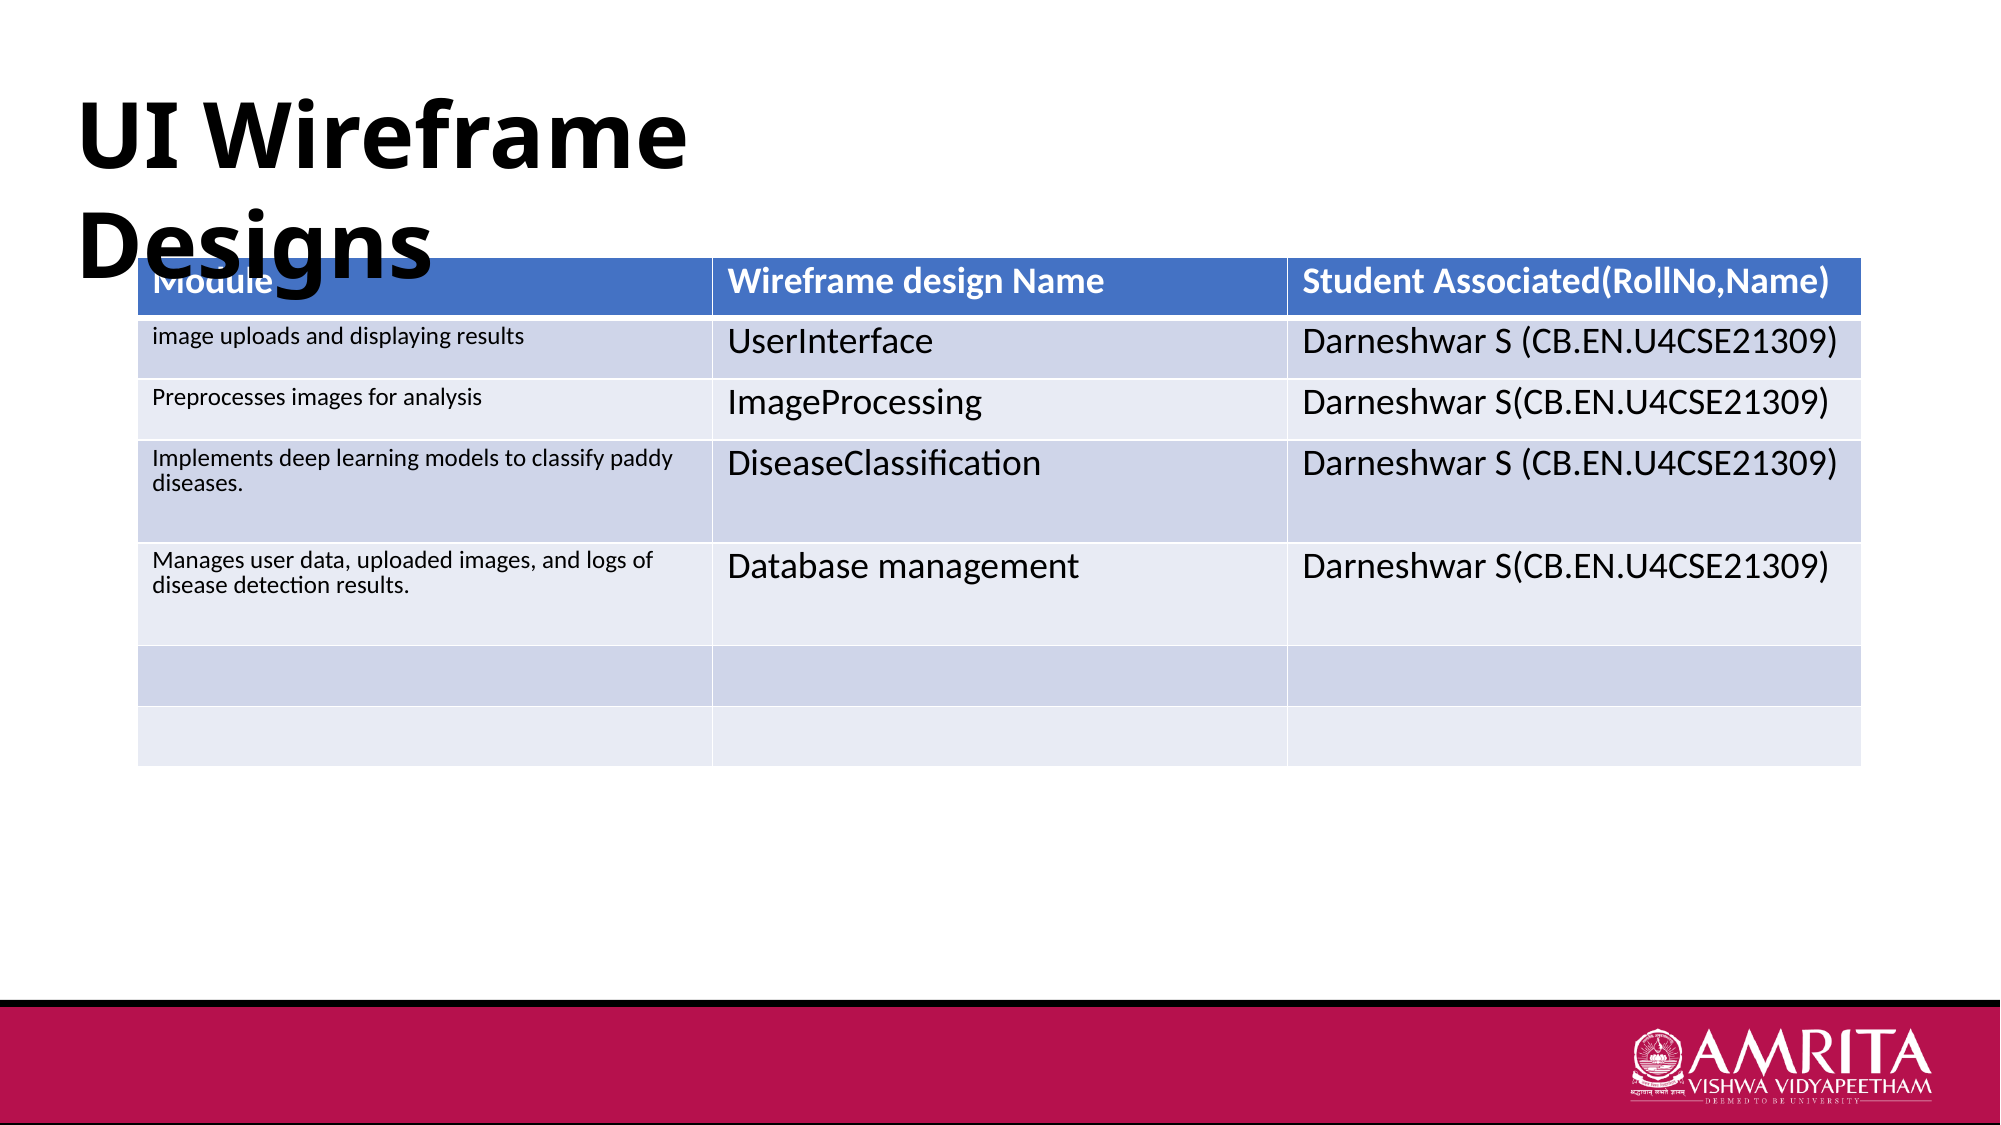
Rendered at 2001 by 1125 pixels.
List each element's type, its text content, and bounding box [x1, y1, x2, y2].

table_cell DiseaseClassification [713, 441, 1287, 542]
table_cell Implements deep learning models to classify paddy diseases. [138, 441, 712, 542]
picture [1622, 1011, 1940, 1113]
table_cell ImageProcessing [713, 380, 1287, 439]
table_cell Darneshwar S(CB.EN.U4CSE21309) [1288, 544, 1861, 645]
table_cell [138, 646, 712, 706]
table_cell [1288, 646, 1861, 706]
text_box UI Wireframe Designs [60, 69, 1061, 305]
table_header Wireframe design Name [713, 258, 1287, 315]
table_cell [713, 707, 1287, 766]
table_cell [713, 646, 1287, 706]
table_cell image uploads and displaying results [138, 321, 712, 378]
table_cell Darneshwar S (CB.EN.U4CSE21309) [1288, 441, 1861, 542]
table_header Module [138, 305, 712, 315]
table_cell Darneshwar S(CB.EN.U4CSE21309) [1288, 380, 1861, 439]
table_cell Manages user data, uploaded images, and logs of disease detection results. [138, 544, 712, 645]
table_cell Preprocesses images for analysis [138, 380, 712, 439]
table_cell UserInterface [713, 321, 1287, 378]
table_cell [1288, 707, 1861, 766]
table_cell Database management [713, 544, 1287, 645]
table_header Student Associated(RollNo,Name) [1288, 258, 1861, 315]
table_cell Darneshwar S (CB.EN.U4CSE21309) [1288, 321, 1861, 378]
table_cell [138, 707, 712, 766]
